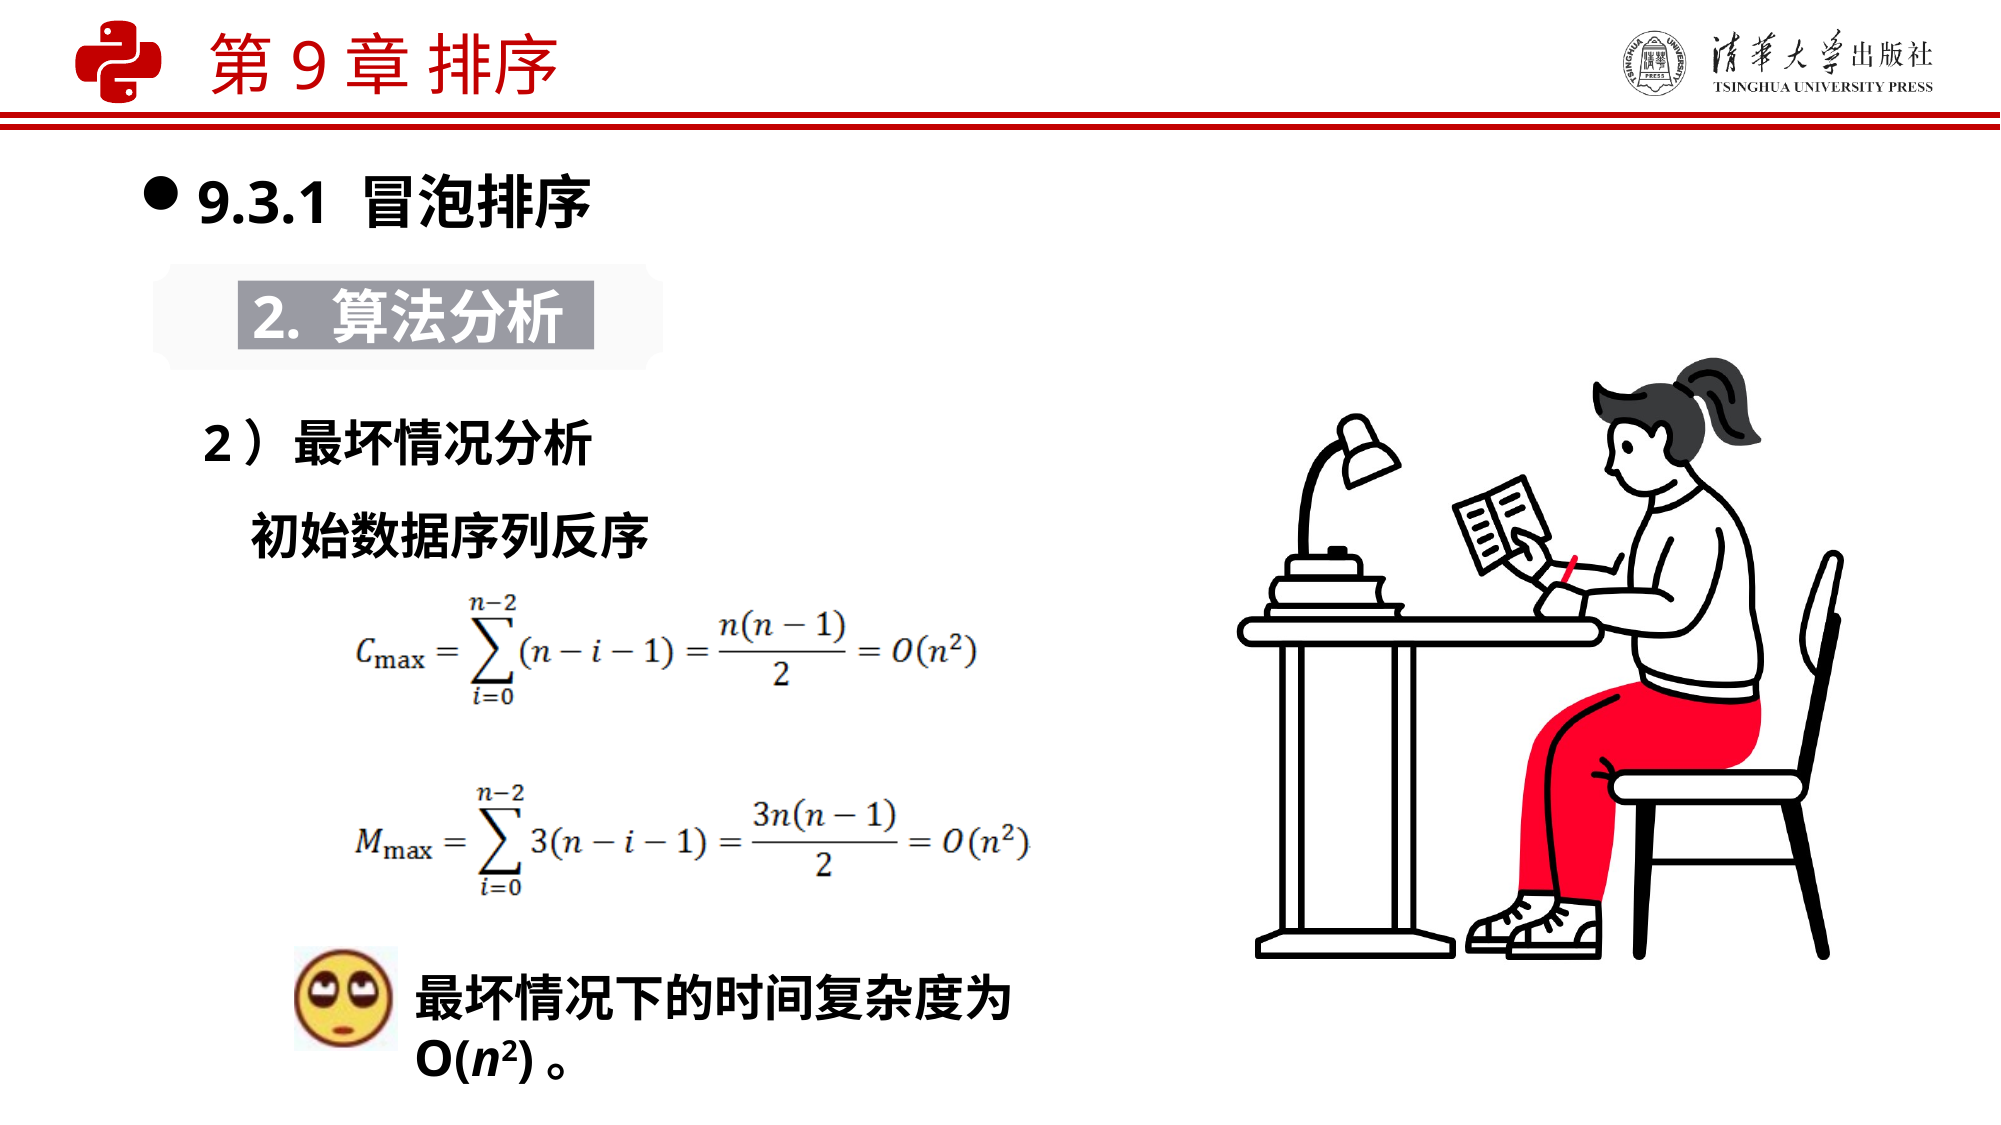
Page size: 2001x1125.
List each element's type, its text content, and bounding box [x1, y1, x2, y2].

text_box 9.3.1 冒泡排序 [124, 157, 752, 243]
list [1213, 313, 1873, 984]
text_box 2）最坏情况分析 [188, 403, 630, 479]
picture [294, 946, 398, 1051]
picture [341, 579, 988, 717]
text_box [152, 263, 664, 370]
picture [350, 766, 1045, 908]
text_box 第9章 排序 [193, 15, 1037, 110]
text_box 最坏情况下的时间复杂度为O(n2)。 [399, 959, 1199, 1094]
text_box 初始数据序列反序 [235, 497, 722, 573]
